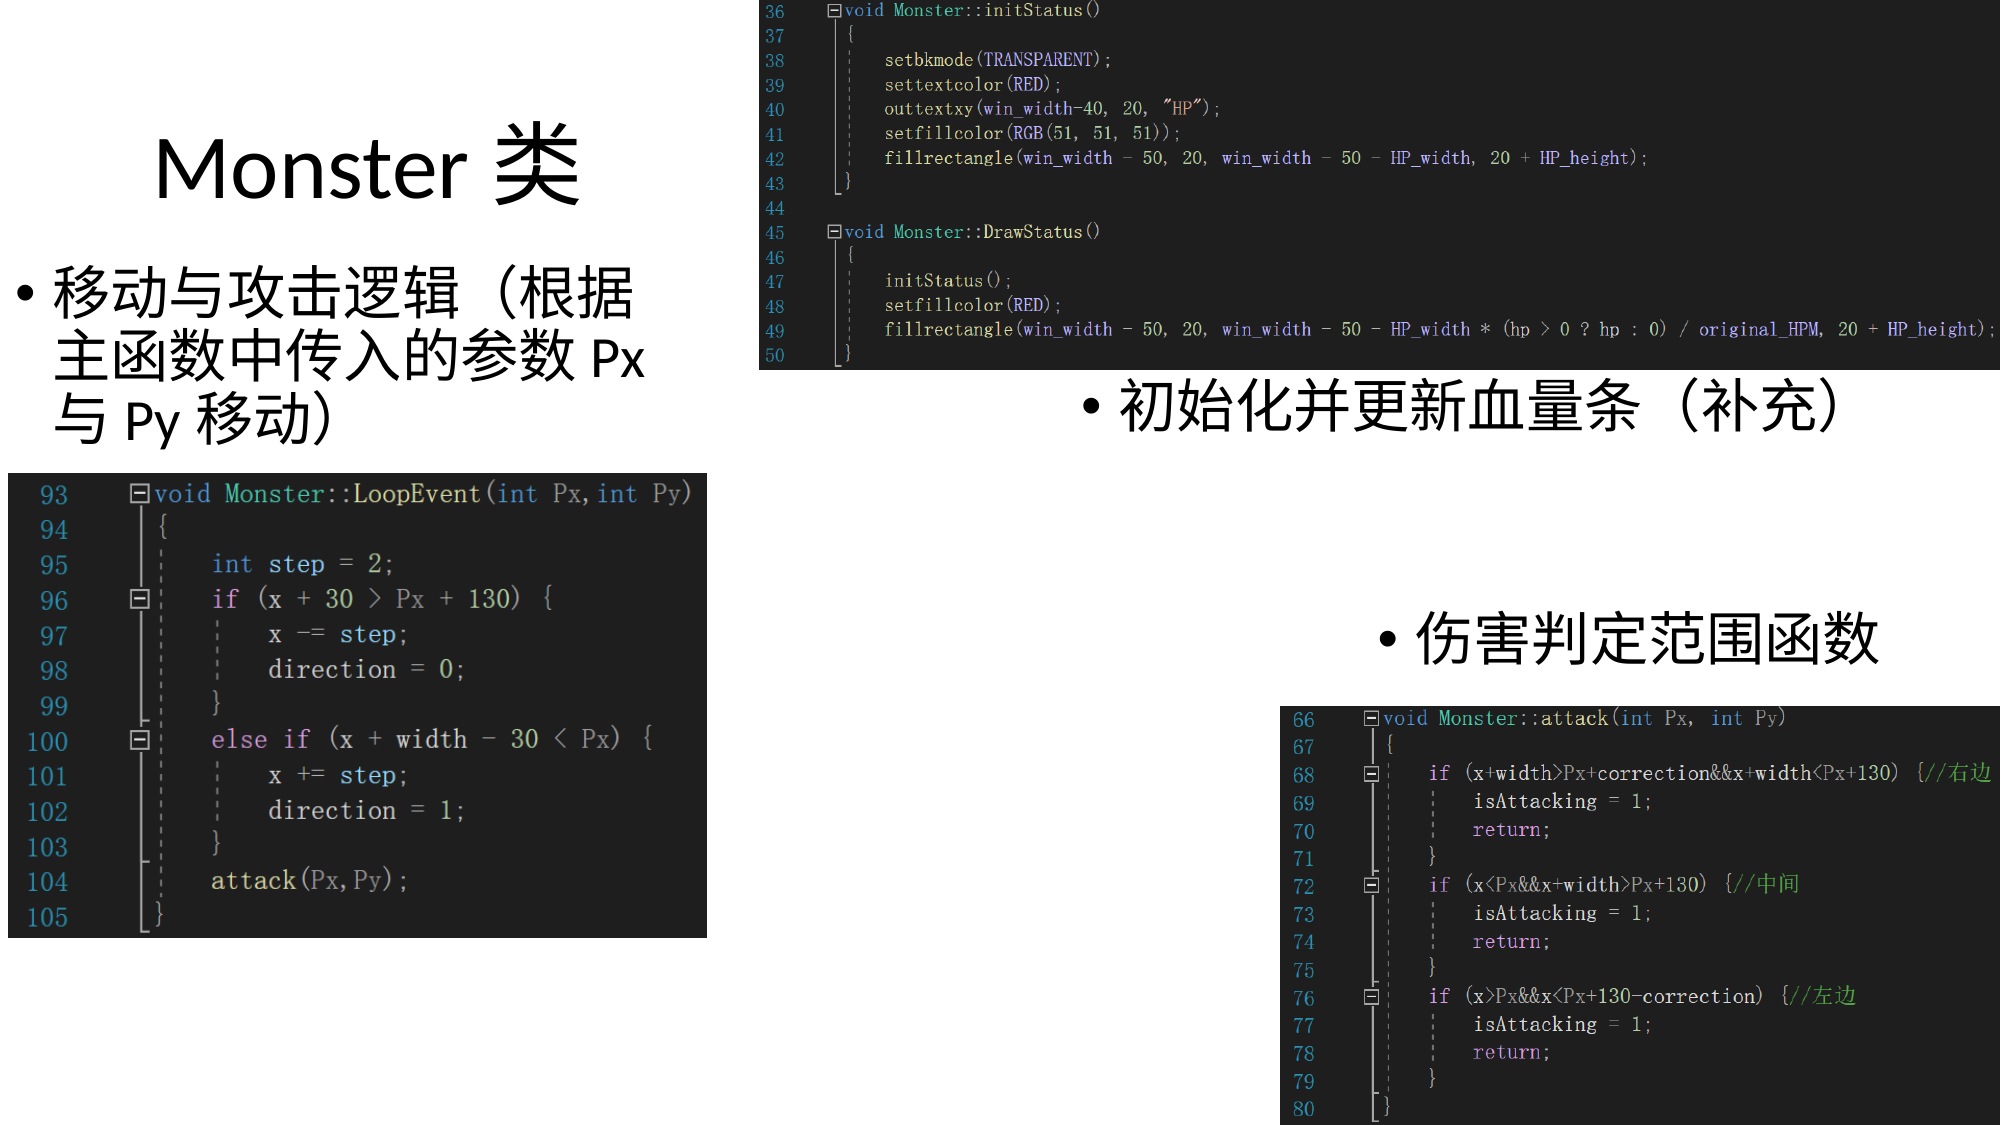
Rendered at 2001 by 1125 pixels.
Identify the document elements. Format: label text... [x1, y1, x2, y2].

picture [7, 473, 708, 938]
picture [1279, 706, 2000, 1125]
list 初始化并更新血量条（补充） [1066, 370, 2000, 483]
text_box 伤害判定范围函数 [1362, 602, 2000, 706]
picture [758, 0, 2000, 370]
text_box 移动与攻击逻辑（根据主函数中传入的参数Px与Py移动） [0, 256, 707, 474]
title Monster类 [137, 59, 758, 278]
